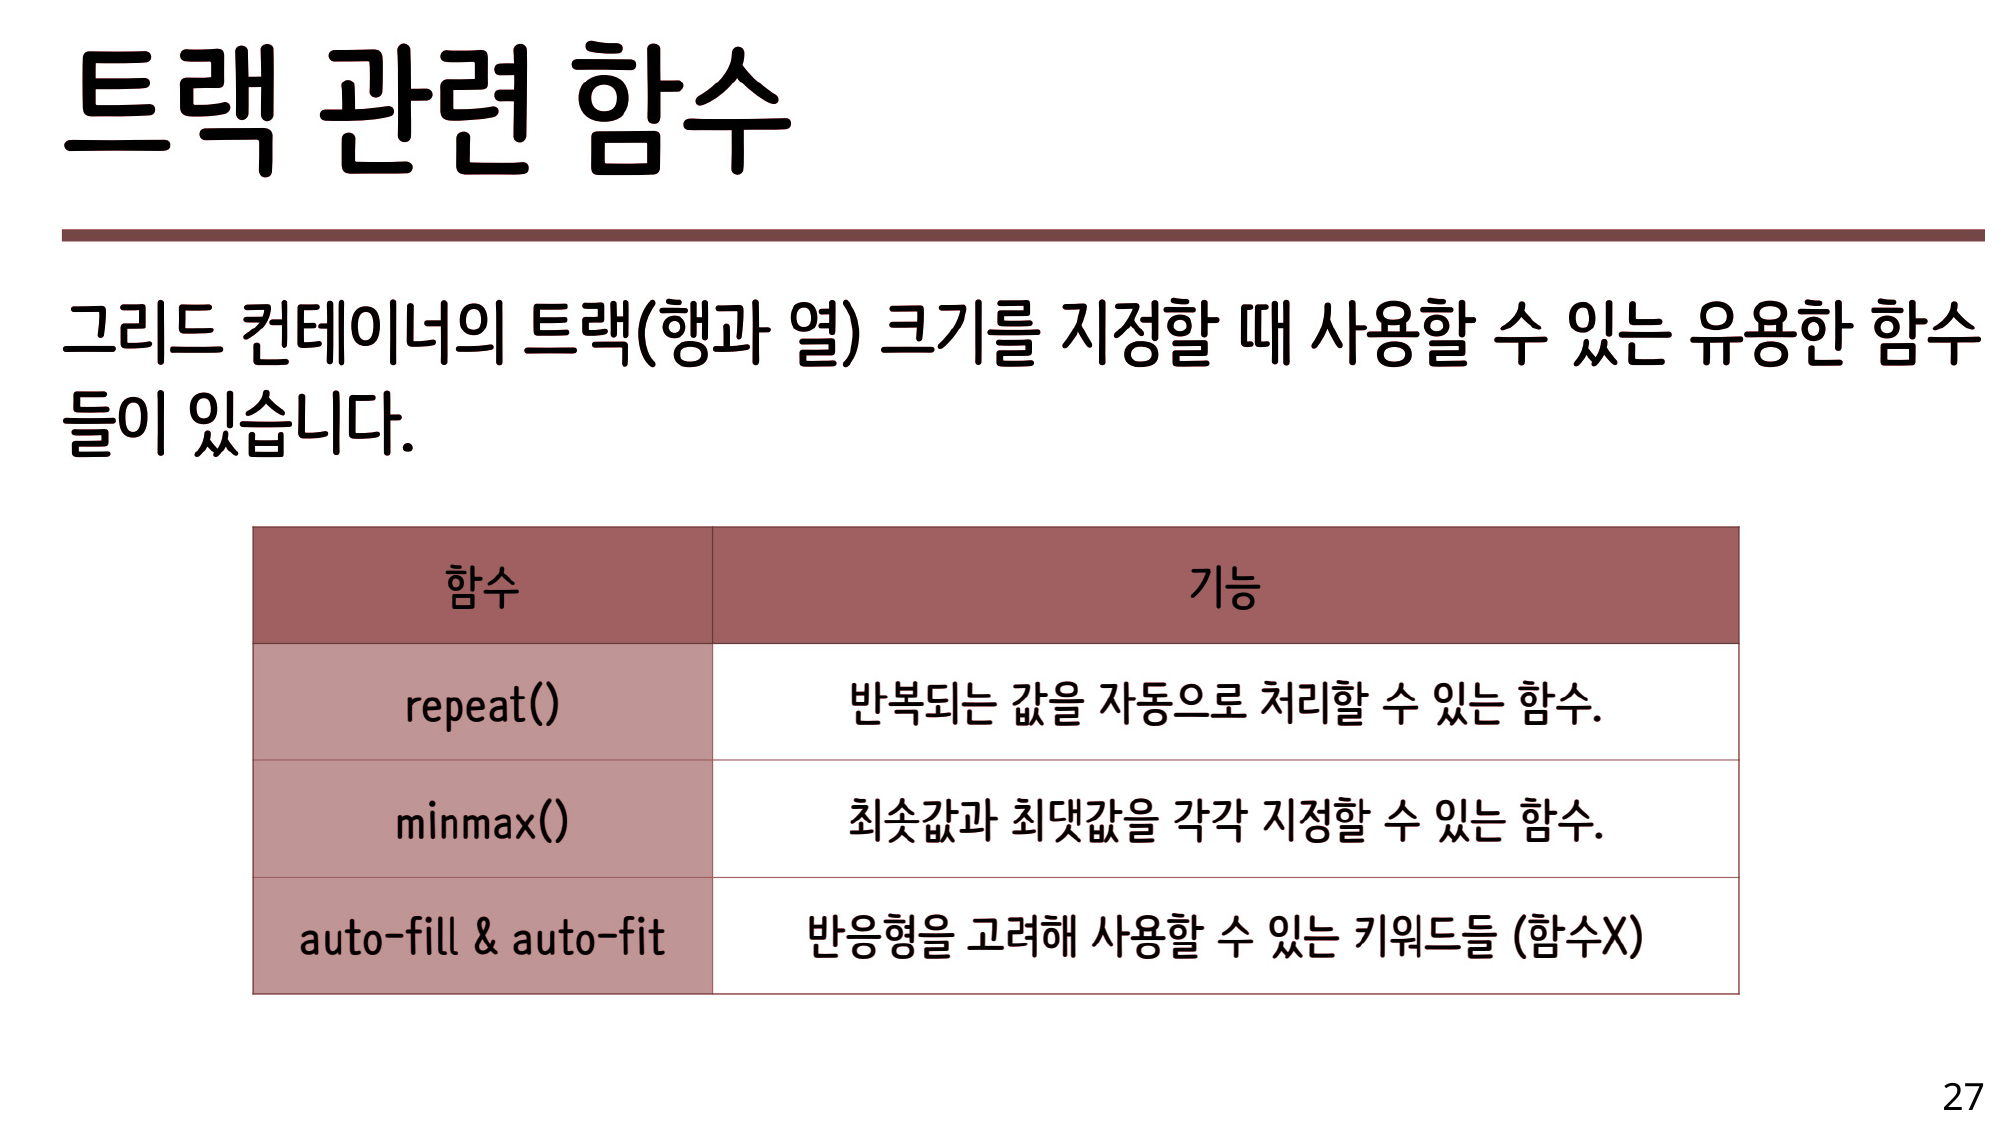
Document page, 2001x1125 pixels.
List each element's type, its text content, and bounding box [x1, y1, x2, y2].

picture [0, 21, 1985, 1066]
slide_number 27 [1550, 1065, 2000, 1125]
